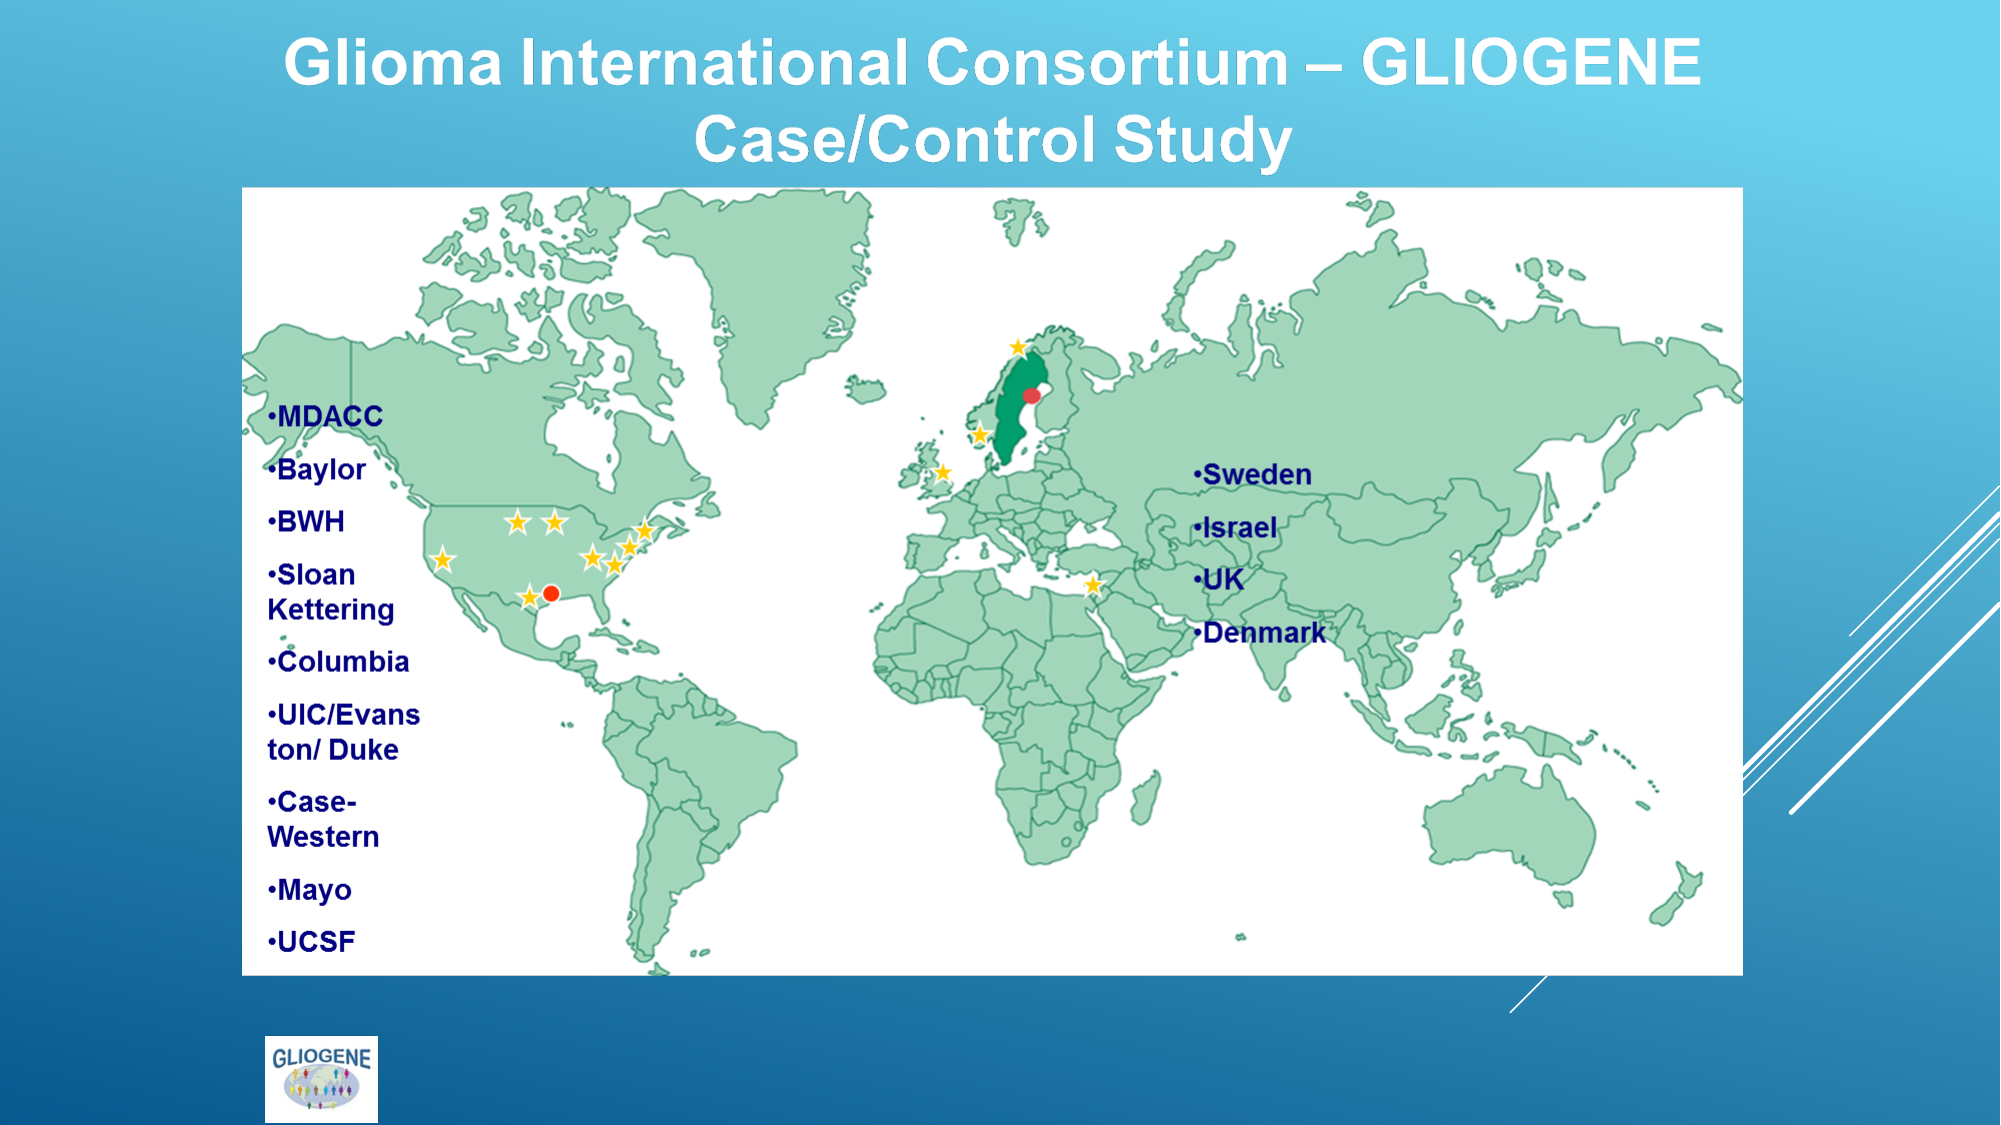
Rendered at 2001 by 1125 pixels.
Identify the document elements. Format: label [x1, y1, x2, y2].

picture [242, 1, 1758, 1124]
